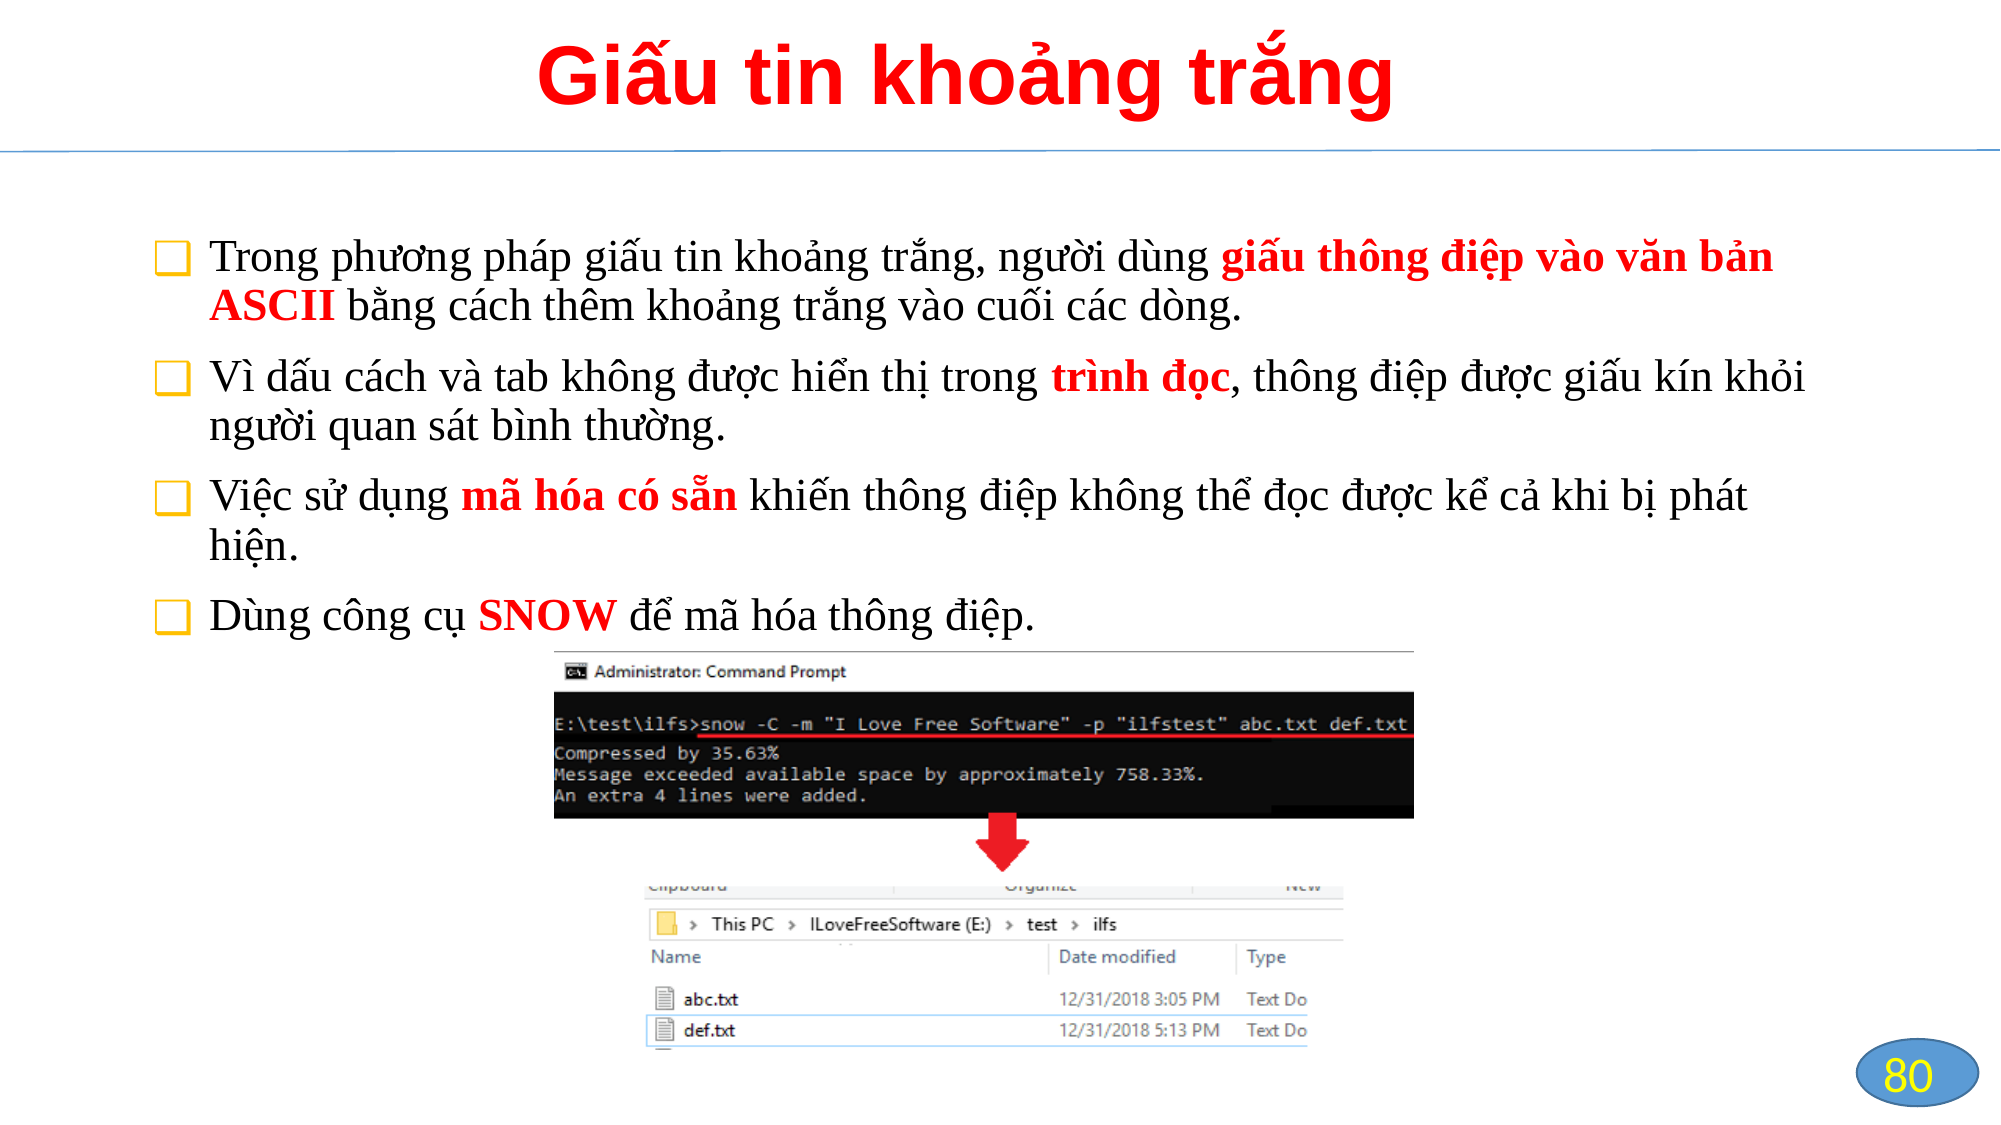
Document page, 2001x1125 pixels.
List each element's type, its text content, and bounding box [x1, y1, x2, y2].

text_box Giấu tin khoảng trắng [328, 13, 1605, 129]
picture [554, 651, 1415, 1051]
list Trong phương pháp giấu tin khoảng trắng, người dùng giấu thông điệp vào văn bản ASCII bằng cách thêm khoảng trắng vào cuối các dòng. Vì dấu cách và tab không được hiển thị trong trình đọc, thông điệp được giấu kín khỏi người quan sát bình thường. Việc sử dụng mã hóa có sẵn khiến thông điệp không thể đọc được kể cả khi bị phát hiện. Dùng công cụ SNOW để mã hóa thông điệp. [137, 224, 1863, 652]
slide_number 80 [1499, 1042, 1950, 1103]
